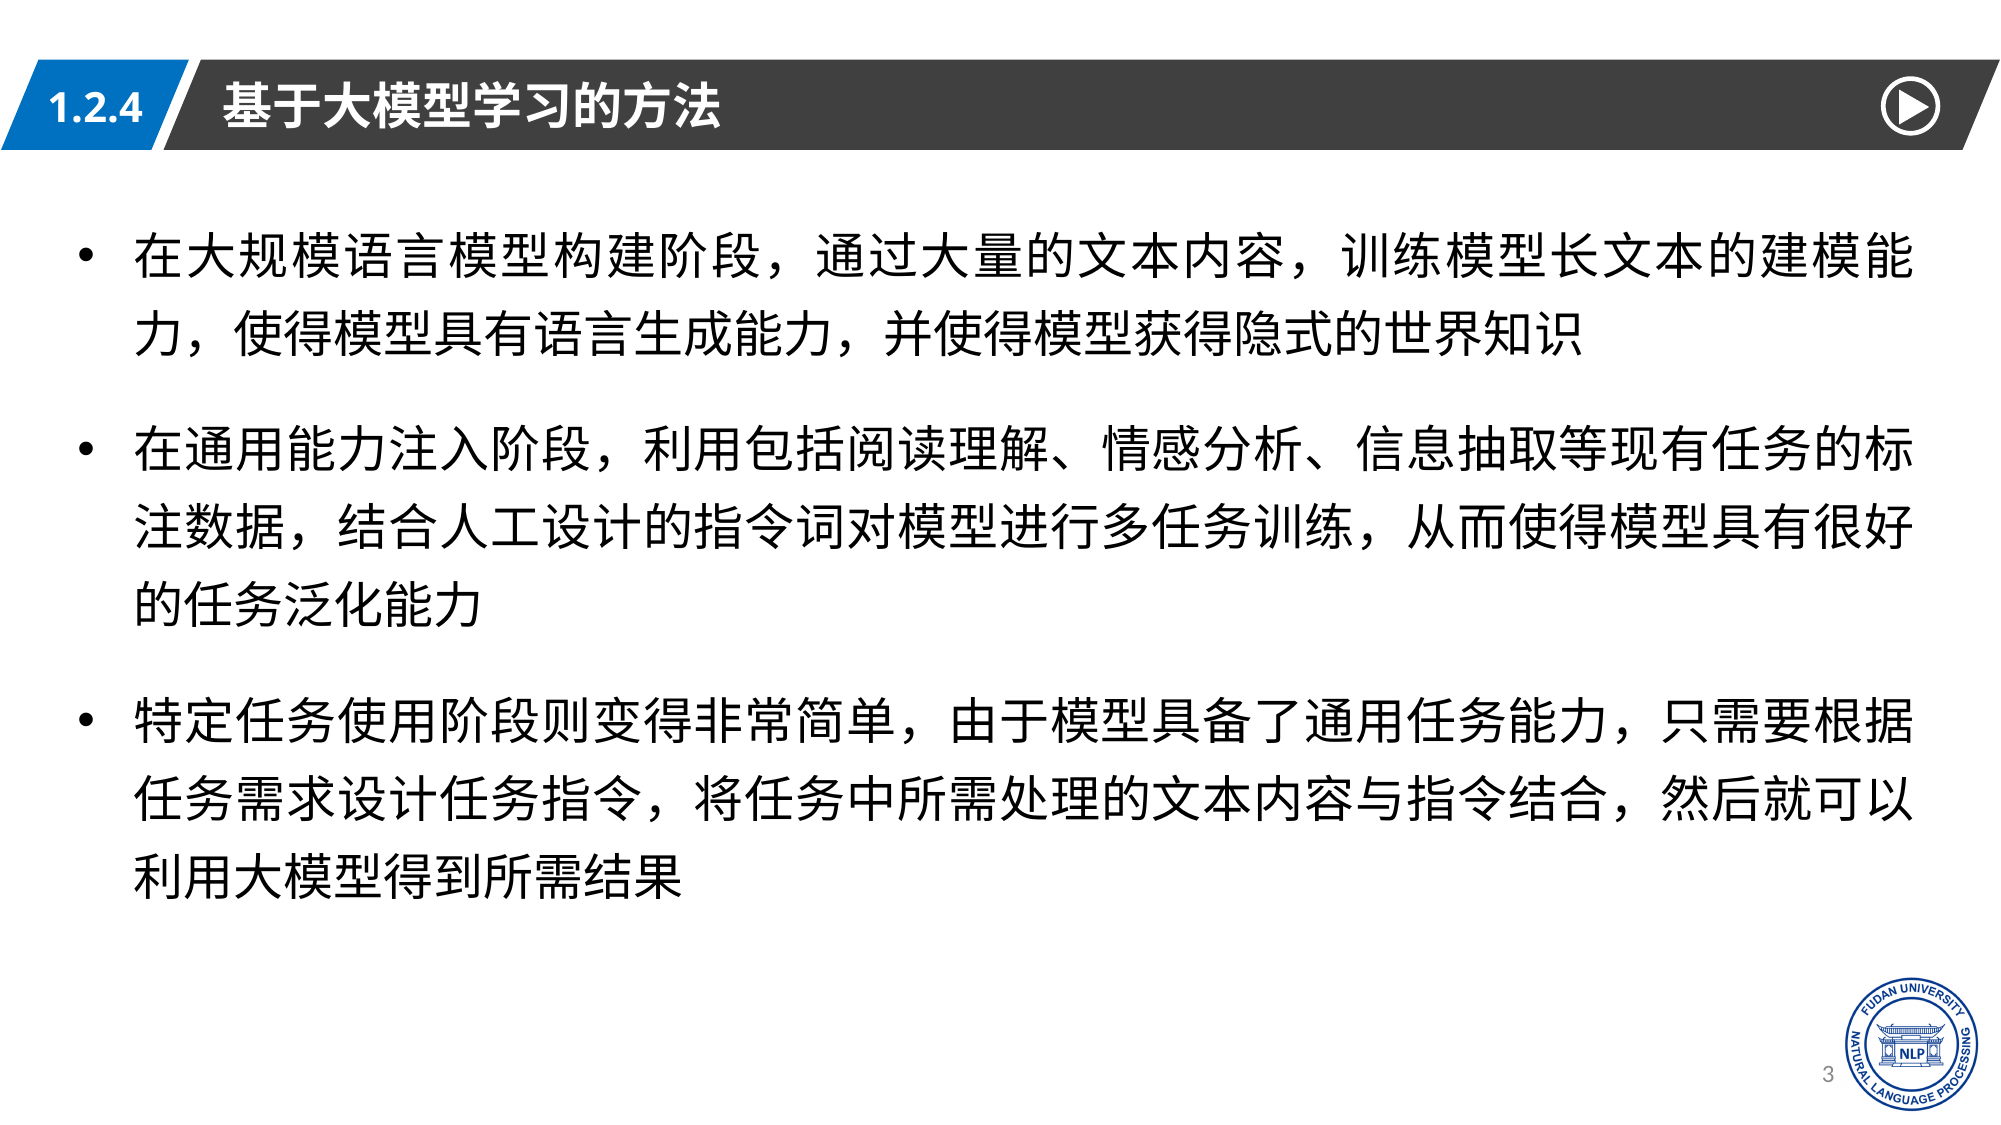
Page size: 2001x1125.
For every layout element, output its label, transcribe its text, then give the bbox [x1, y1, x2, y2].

text_box [1, 89, 157, 150]
text_box 基于大模型学习的方法 [207, 66, 738, 142]
picture [1834, 972, 1985, 1117]
text_box [32, 59, 189, 120]
text_box 在大规模语言模型构建阶段，通过大量的文本内容，训练模型长文本的建模能力，使得模型具有语言生成能力，并使得模型获得隐式的世界知识 在通用能力注入阶段，利用包括阅读理解、情感分析、信息抽取等现有任务的标注数据，结合人工设计的指令词对模型进行多任务训练，从而使得模型具有很好的任务泛化能力 特定任务使用阶段则变得非常简单，由于模型具备了通用任务能力，只需要根据任务需求设计任务指令，将任务中所需处理的文本内容与指令结合，然后就可以利用大模型得到所需结果 [62, 199, 1930, 913]
text_box [163, 59, 2000, 150]
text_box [1883, 78, 1939, 134]
text_box 1.2.4 [26, 73, 164, 138]
slide_number 38 [1412, 1042, 1863, 1103]
